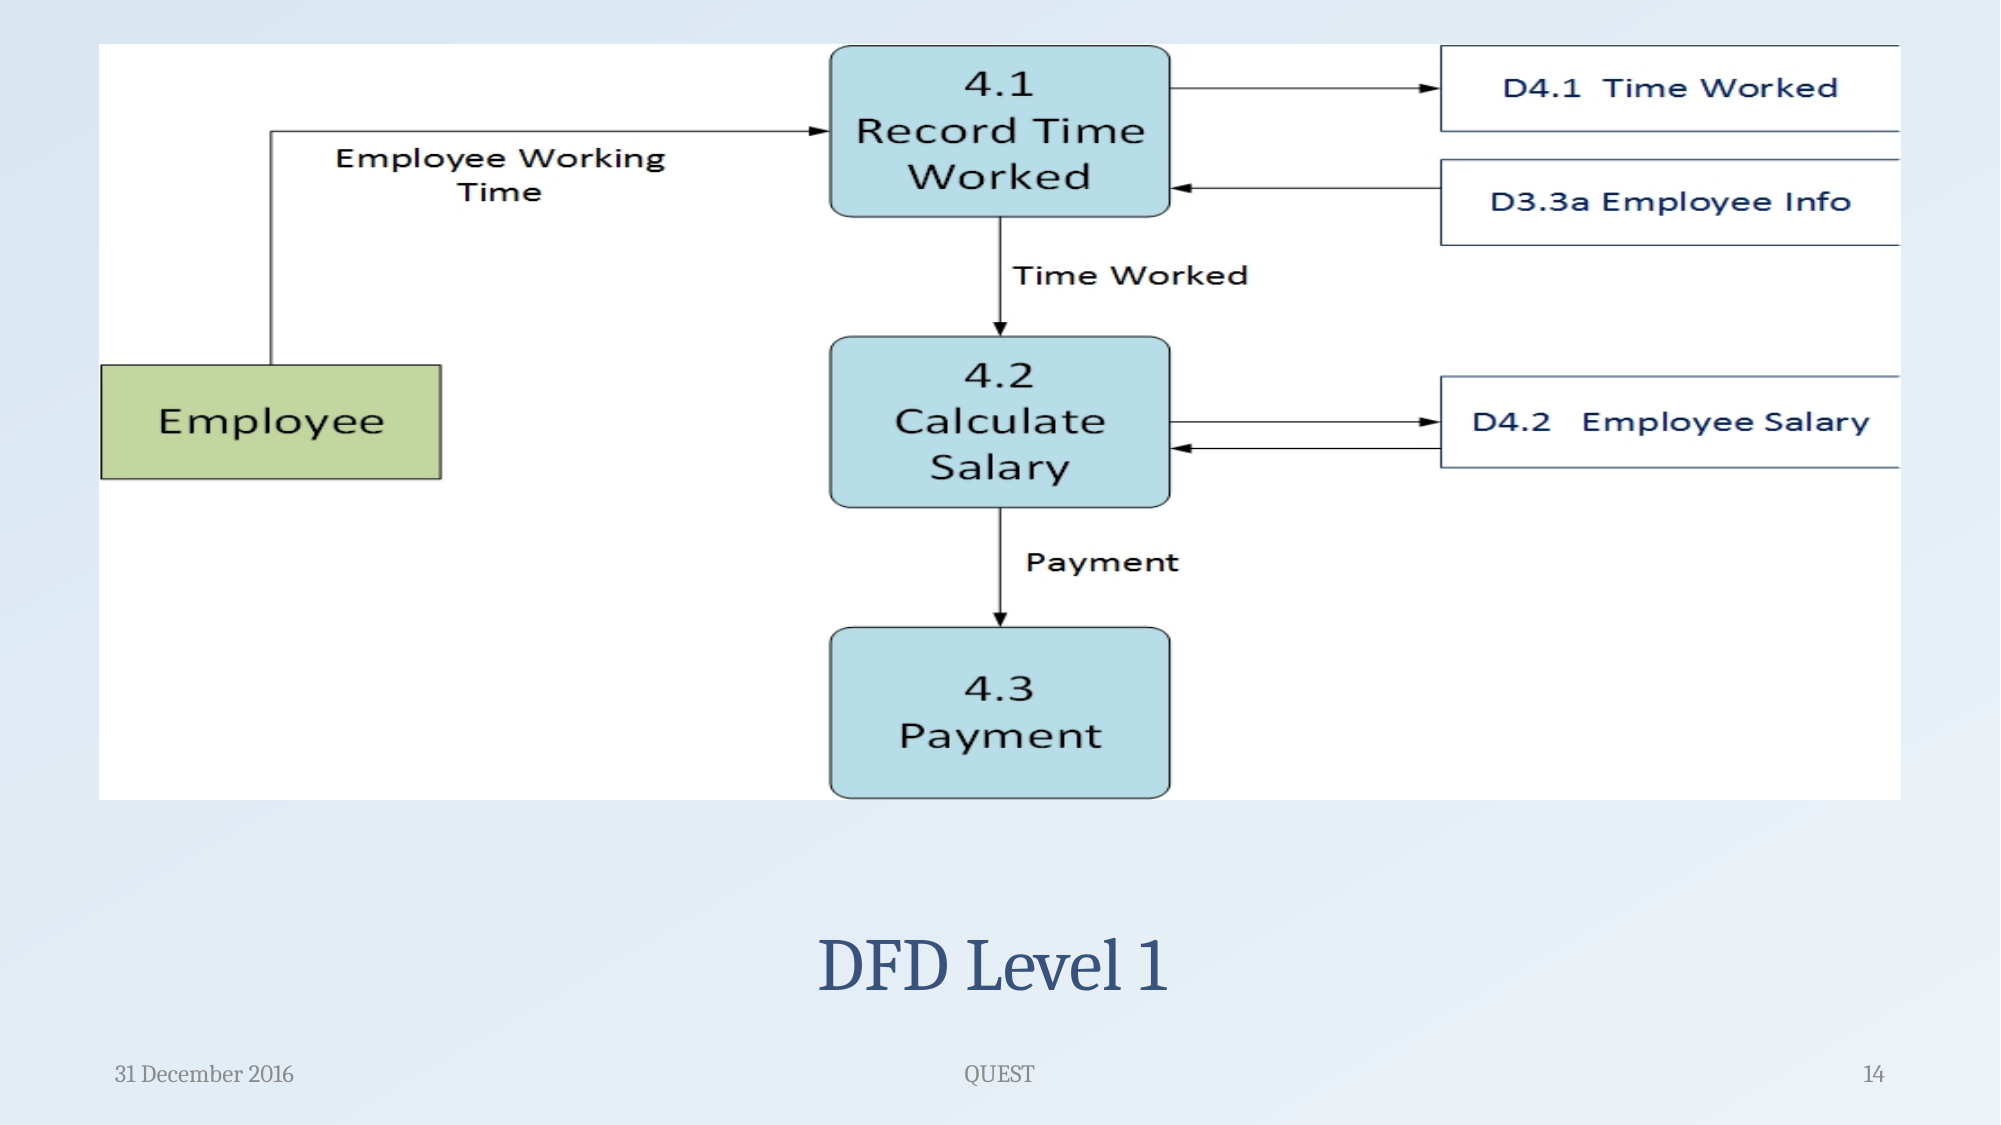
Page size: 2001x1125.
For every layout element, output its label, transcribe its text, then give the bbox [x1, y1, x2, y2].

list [99, 44, 1901, 800]
footer QUEST [683, 1042, 1317, 1103]
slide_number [99, 1042, 567, 1103]
slide_number 14 [1433, 1042, 1900, 1103]
title DFD Level 1 [99, 837, 1901, 1013]
